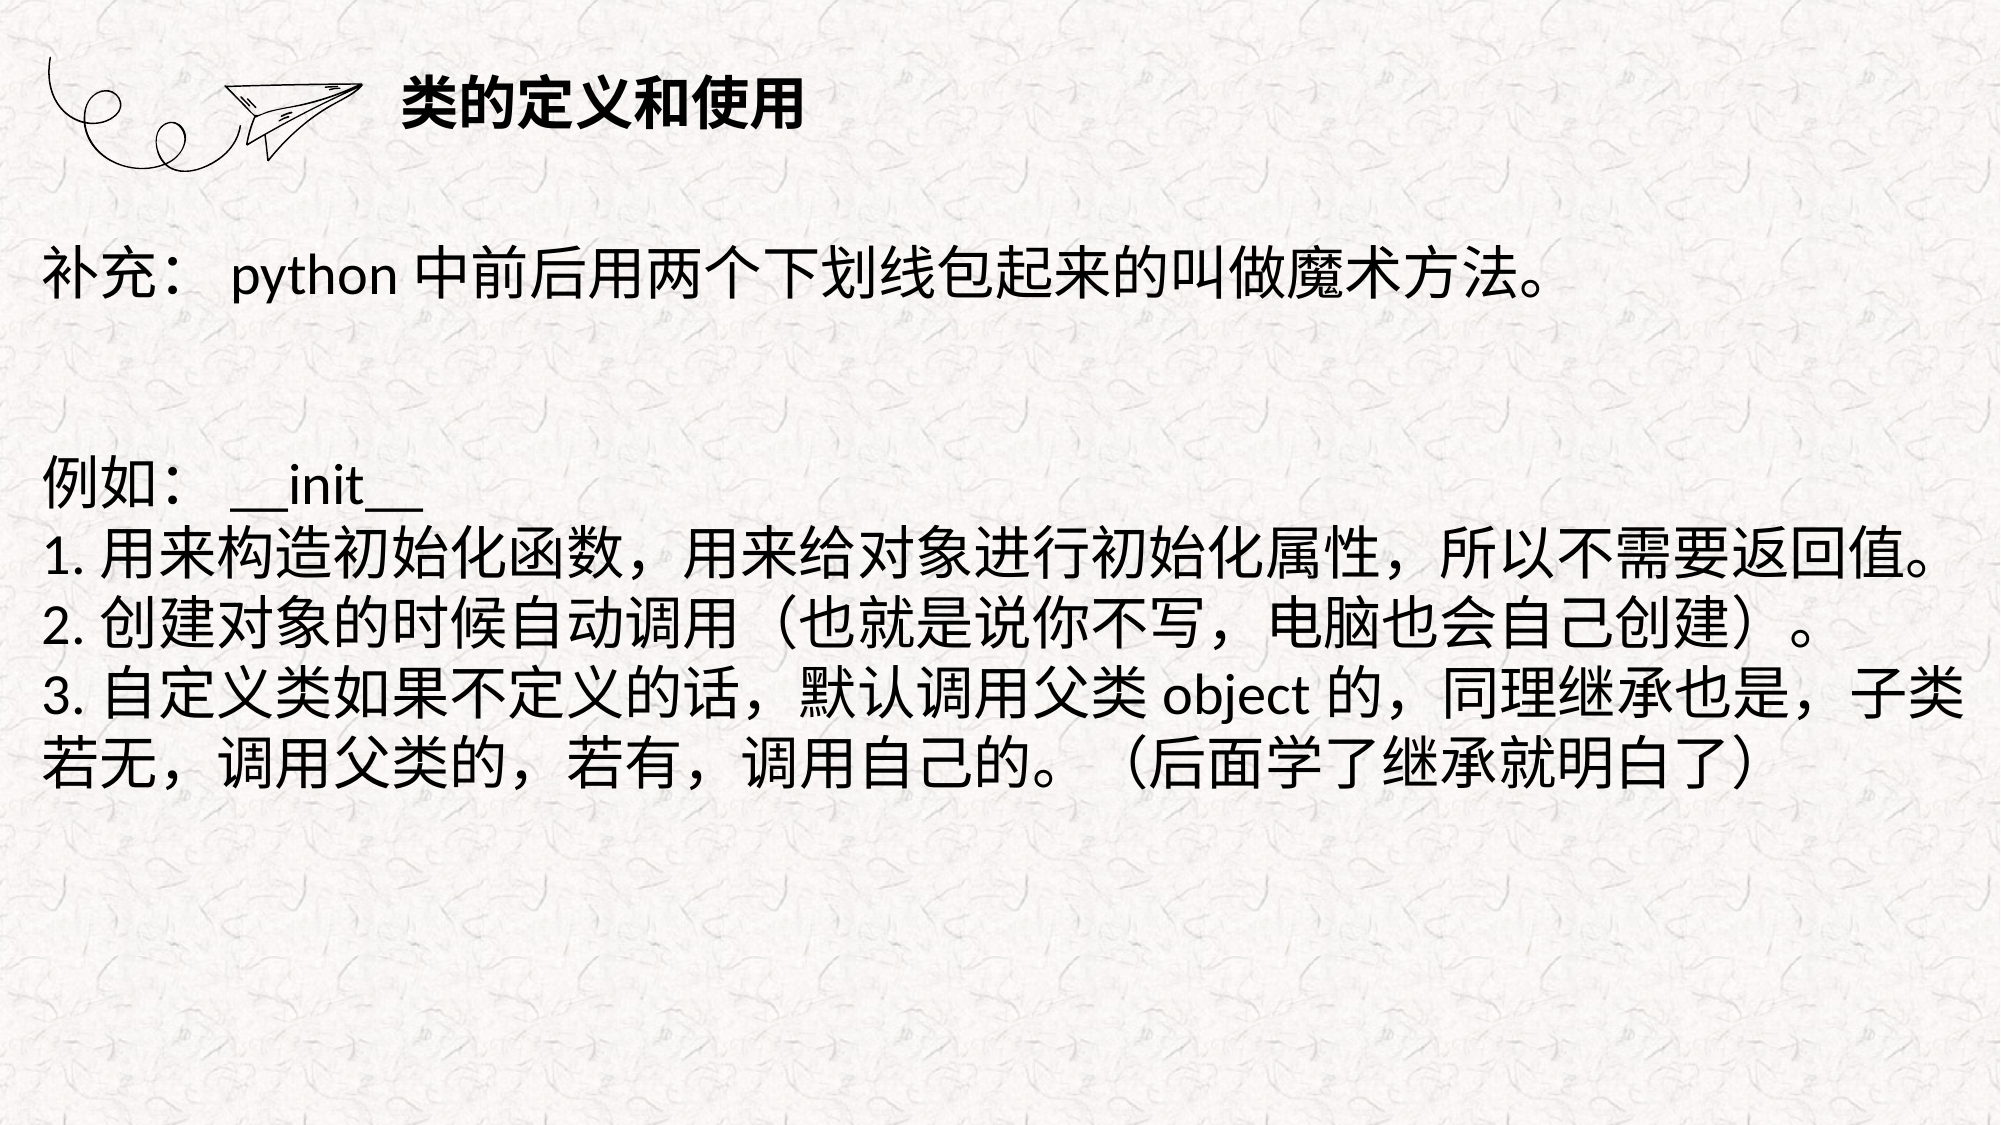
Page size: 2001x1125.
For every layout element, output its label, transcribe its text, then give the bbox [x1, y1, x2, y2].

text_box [48, 56, 824, 172]
picture [0, 0, 2001, 1125]
text_box 补充：python中前后用两个下划线包起来的叫做魔术方法。 例如：__init__ 1.用来构造初始化函数，用来给对象进行初始化属性，所以不需要返回值。 2.创建对象的时候自动调用（也就是说你不写，电脑也会自己创建）。 3.自定义类如果不定义的话，默认调用父类object的，同理继承也是，子类若无，调用父类的，若有，调用自己的。（后面学了继承就明白了） [27, 229, 2000, 804]
